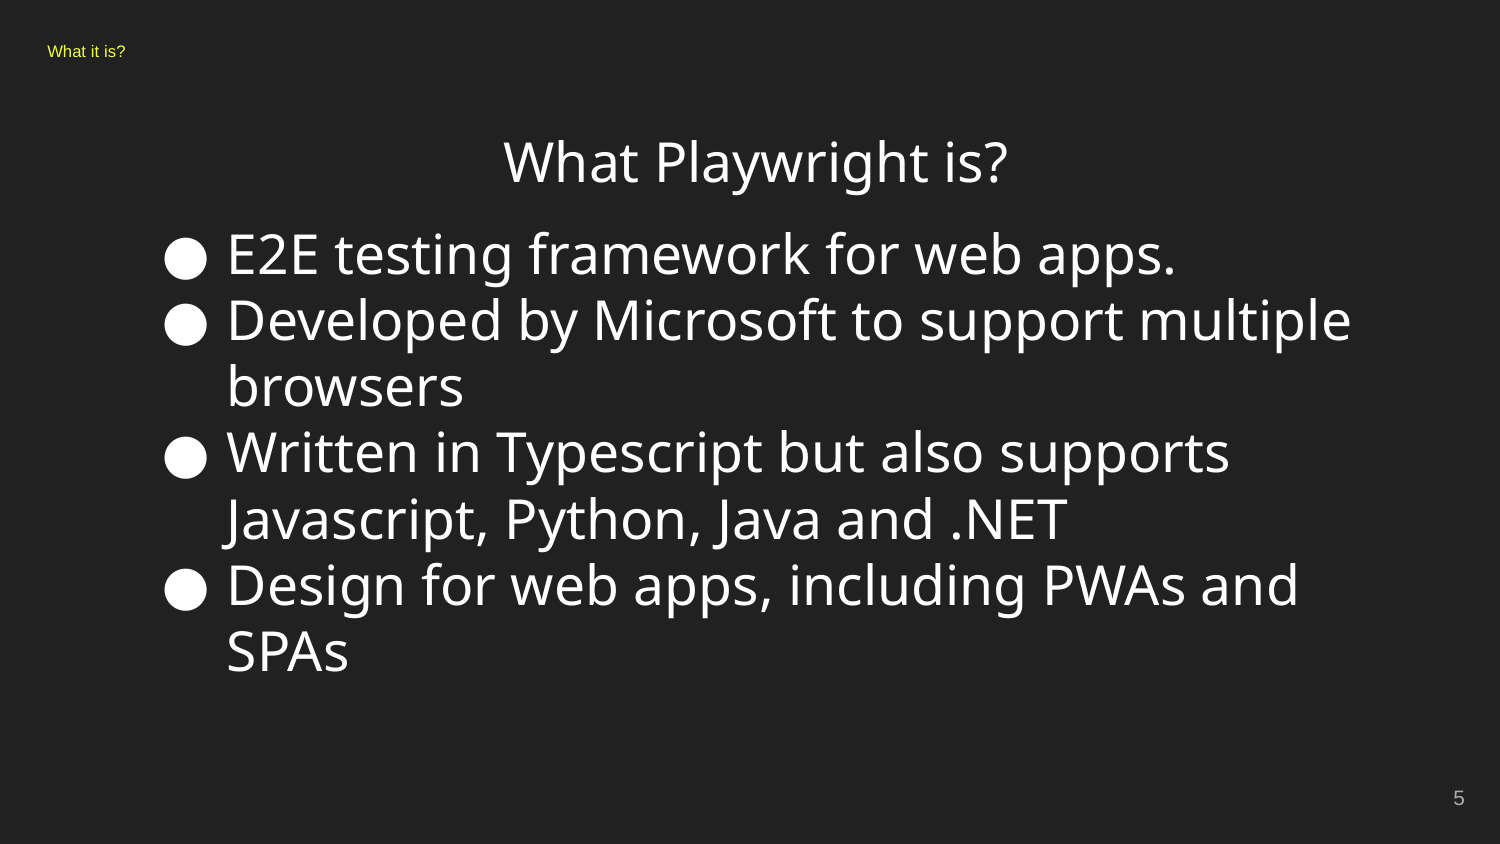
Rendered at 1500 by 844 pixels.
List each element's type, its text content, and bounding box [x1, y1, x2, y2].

list What it is? [32, 32, 338, 67]
slide_number ‹#› [1389, 764, 1480, 830]
subtitle What Playwright is? E2E testing framework for web apps. Developed by Microsoft to support multiple browsers Written in Typescript but also supports Javascript, Python, Java and .NET Design for web apps, including PWAs and SPAs [136, 112, 1376, 789]
